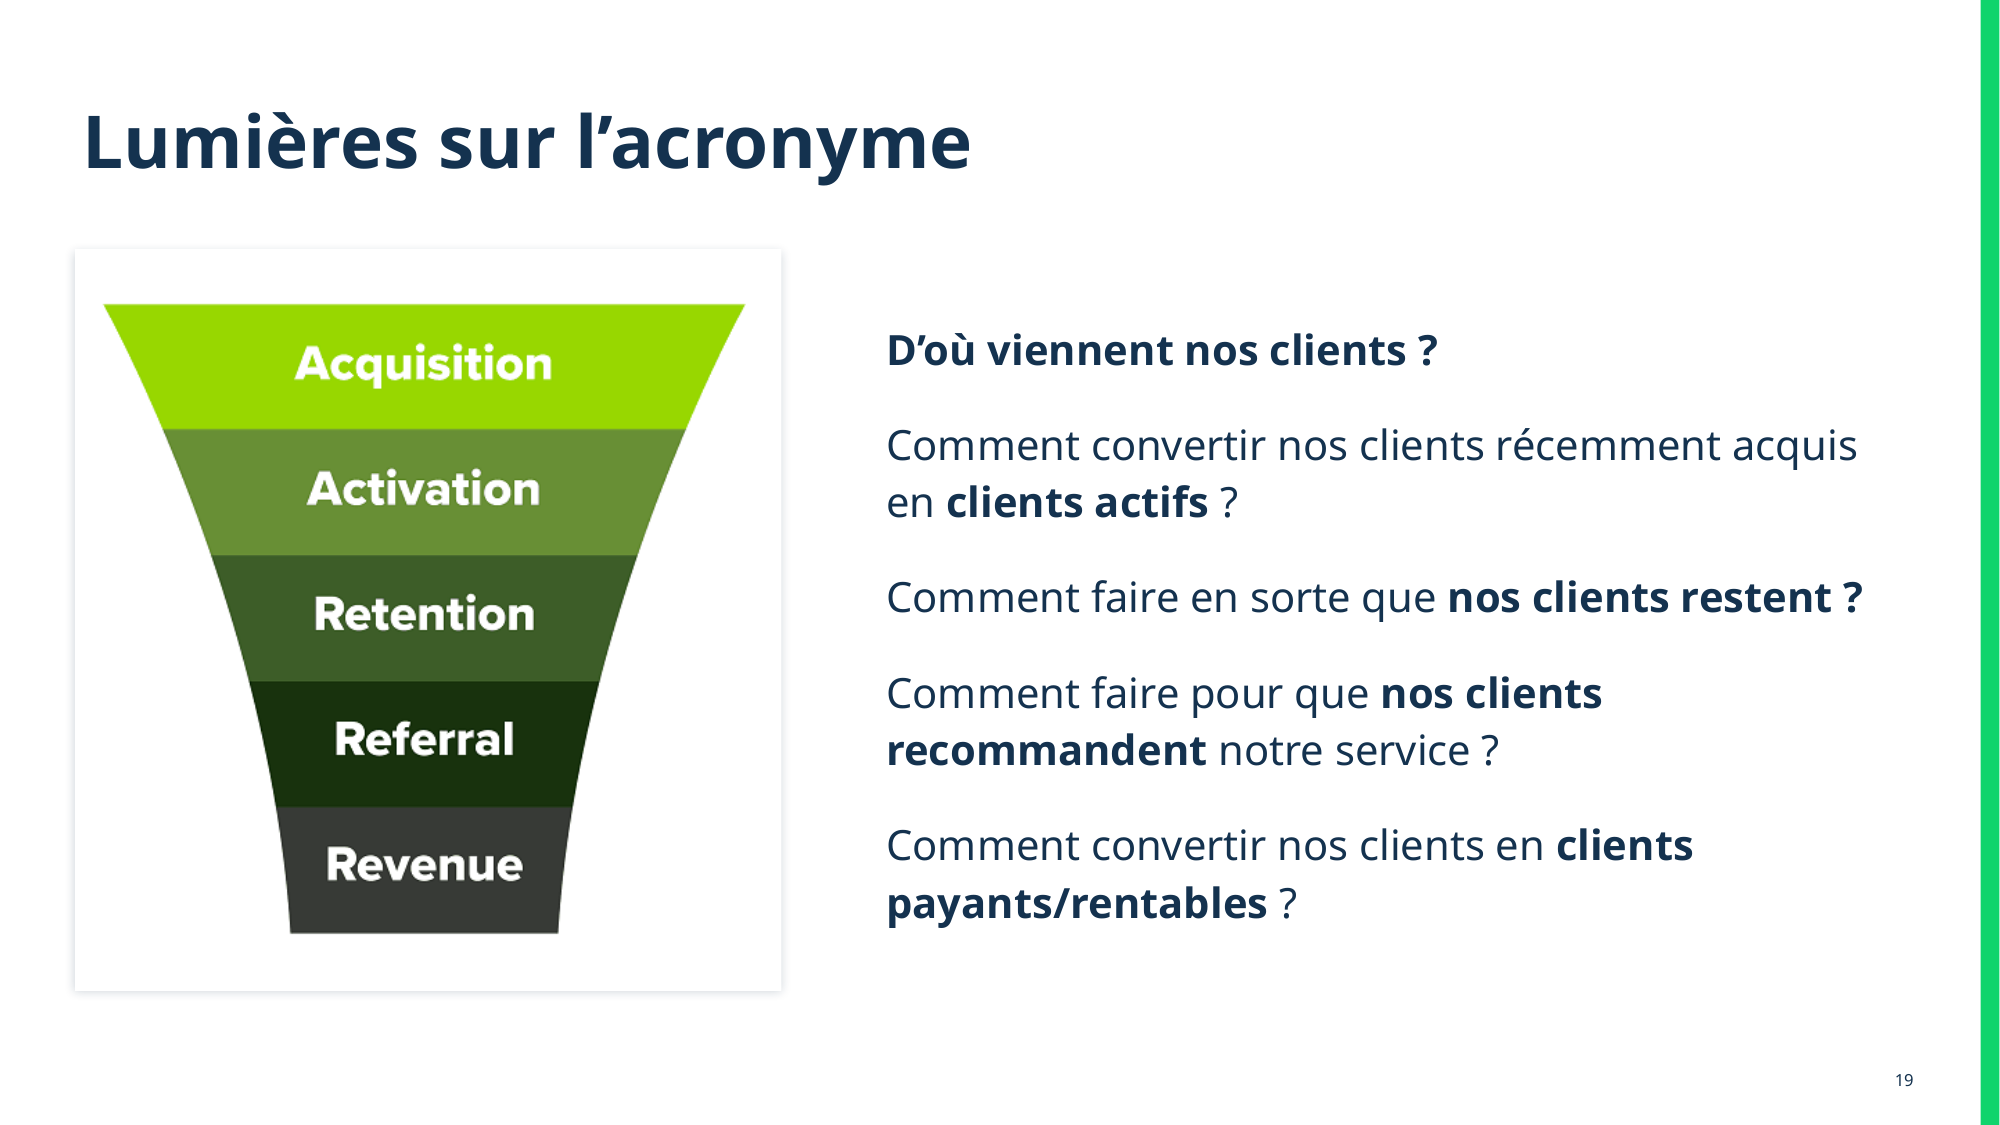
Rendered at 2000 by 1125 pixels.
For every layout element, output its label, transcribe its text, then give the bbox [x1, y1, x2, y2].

picture [74, 249, 782, 991]
slide_number ‹#› [1799, 747, 1922, 1125]
title Lumières sur l’acronyme [75, 90, 1875, 192]
list D’où viennent nos clients ? Comment convertir nos clients récemment acquis en clients actifs ? Comment faire en sorte que nos clients restent ? Comment faire pour que nos clients recommandent notre service ? Comment convertir nos clients en clients payants/rentables ? [878, 308, 1897, 978]
